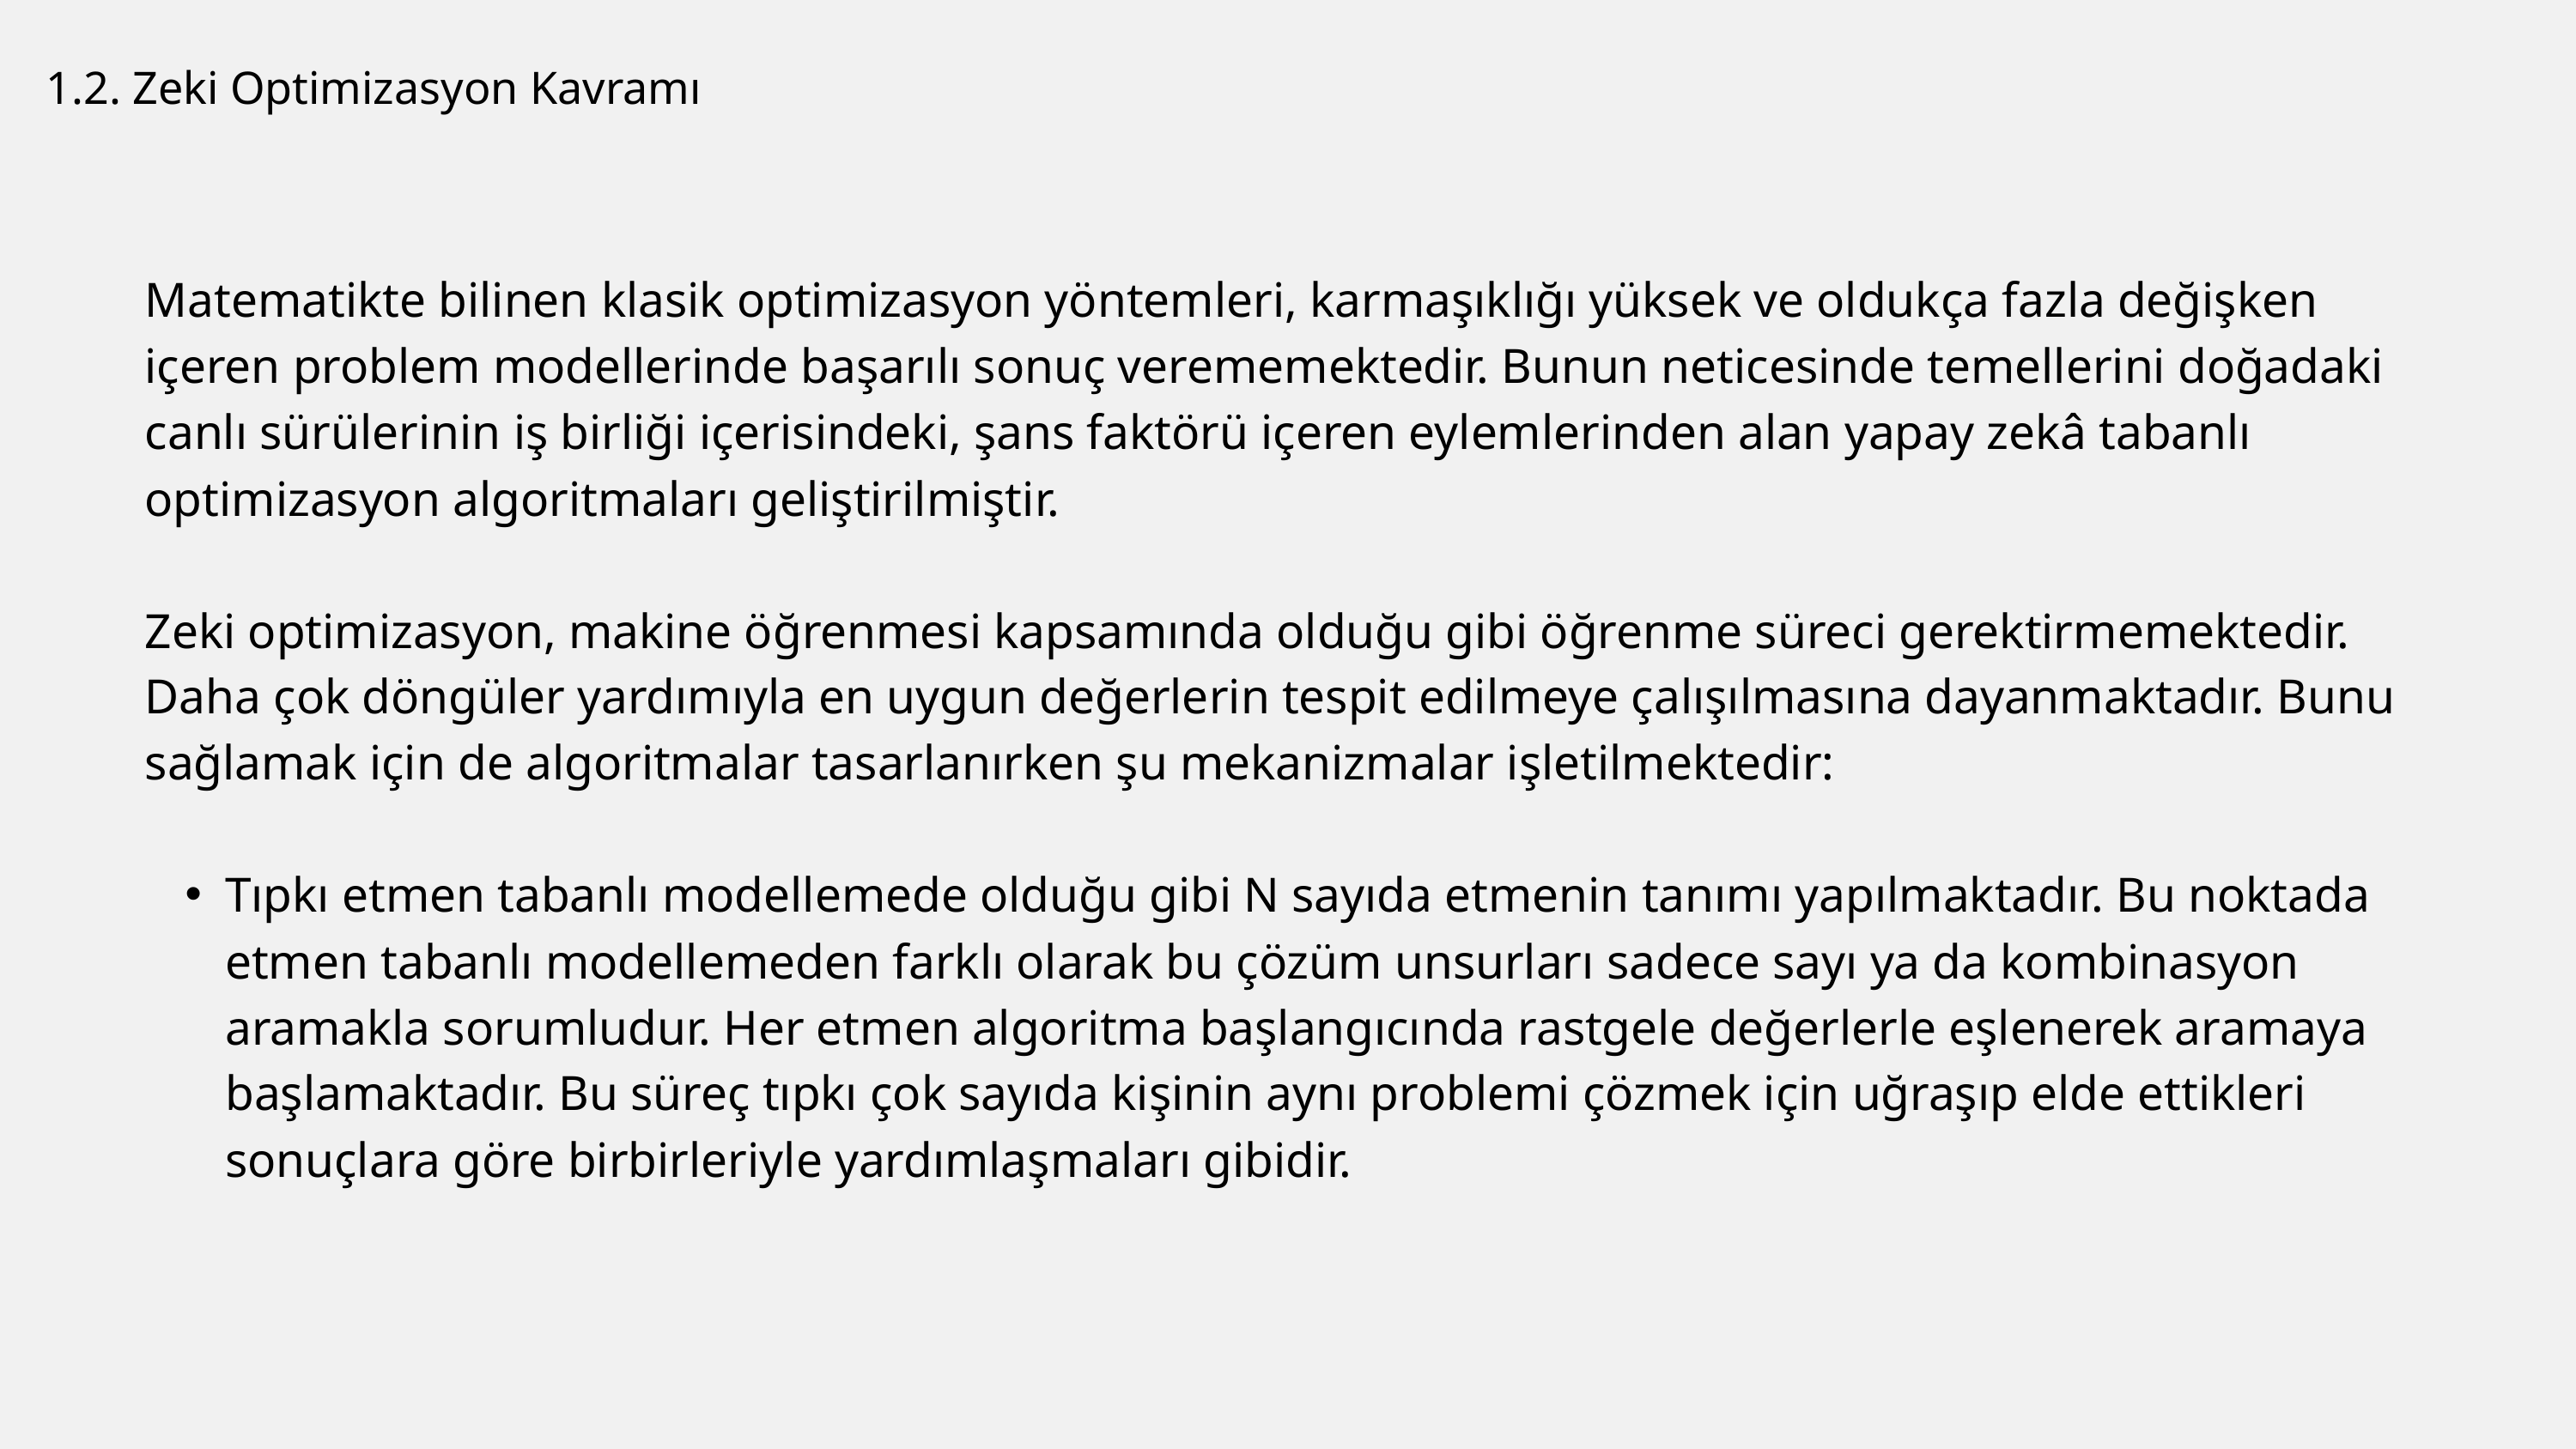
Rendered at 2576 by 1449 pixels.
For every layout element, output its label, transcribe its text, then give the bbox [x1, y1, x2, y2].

text_box 1.2. Zeki Optimizasyon Kavramı [46, 50, 1592, 113]
text_box Matematikte bilinen klasik optimizasyon yöntemleri, karmaşıklığı yüksek ve oldukça fazla değişken içeren problem modellerinde başarılı sonuç verememektedir. Bunun neticesinde temellerini doğadaki canlı sürülerinin iş birliği içerisindeki, şans faktörü içeren eylemlerinden alan yapay zekâ tabanlı optimizasyon algoritmaları geliştirilmiştir. Zeki optimizasyon, makine öğrenmesi kapsamında olduğu gibi öğrenme süreci gerektirmemektedir. Daha çok döngüler yardımıyla en uygun değerlerin tespit edilmeye çalışılmasına dayanmaktadır. Bunu sağlamak için de algoritmalar tasarlanırken şu mekanizmalar işletilmektedir: Tıpkı etmen tabanlı modellemede olduğu gibi N sayıda etmenin tanımı yapılmaktadır. Bu noktada etmen tabanlı modellemeden farklı olarak bu çözüm unsurları sadece sayı ya da kombinasyon aramakla sorumludur. Her etmen algoritma başlangıcında rastgele değerlerle eşlenerek aramaya başlamaktadır. Bu süreç tıpkı çok sayıda kişinin aynı problemi çözmek için uğraşıp elde ettikleri sonuçlara göre birbirleriyle yardımlaşmaları gibidir. [144, 260, 2432, 1186]
